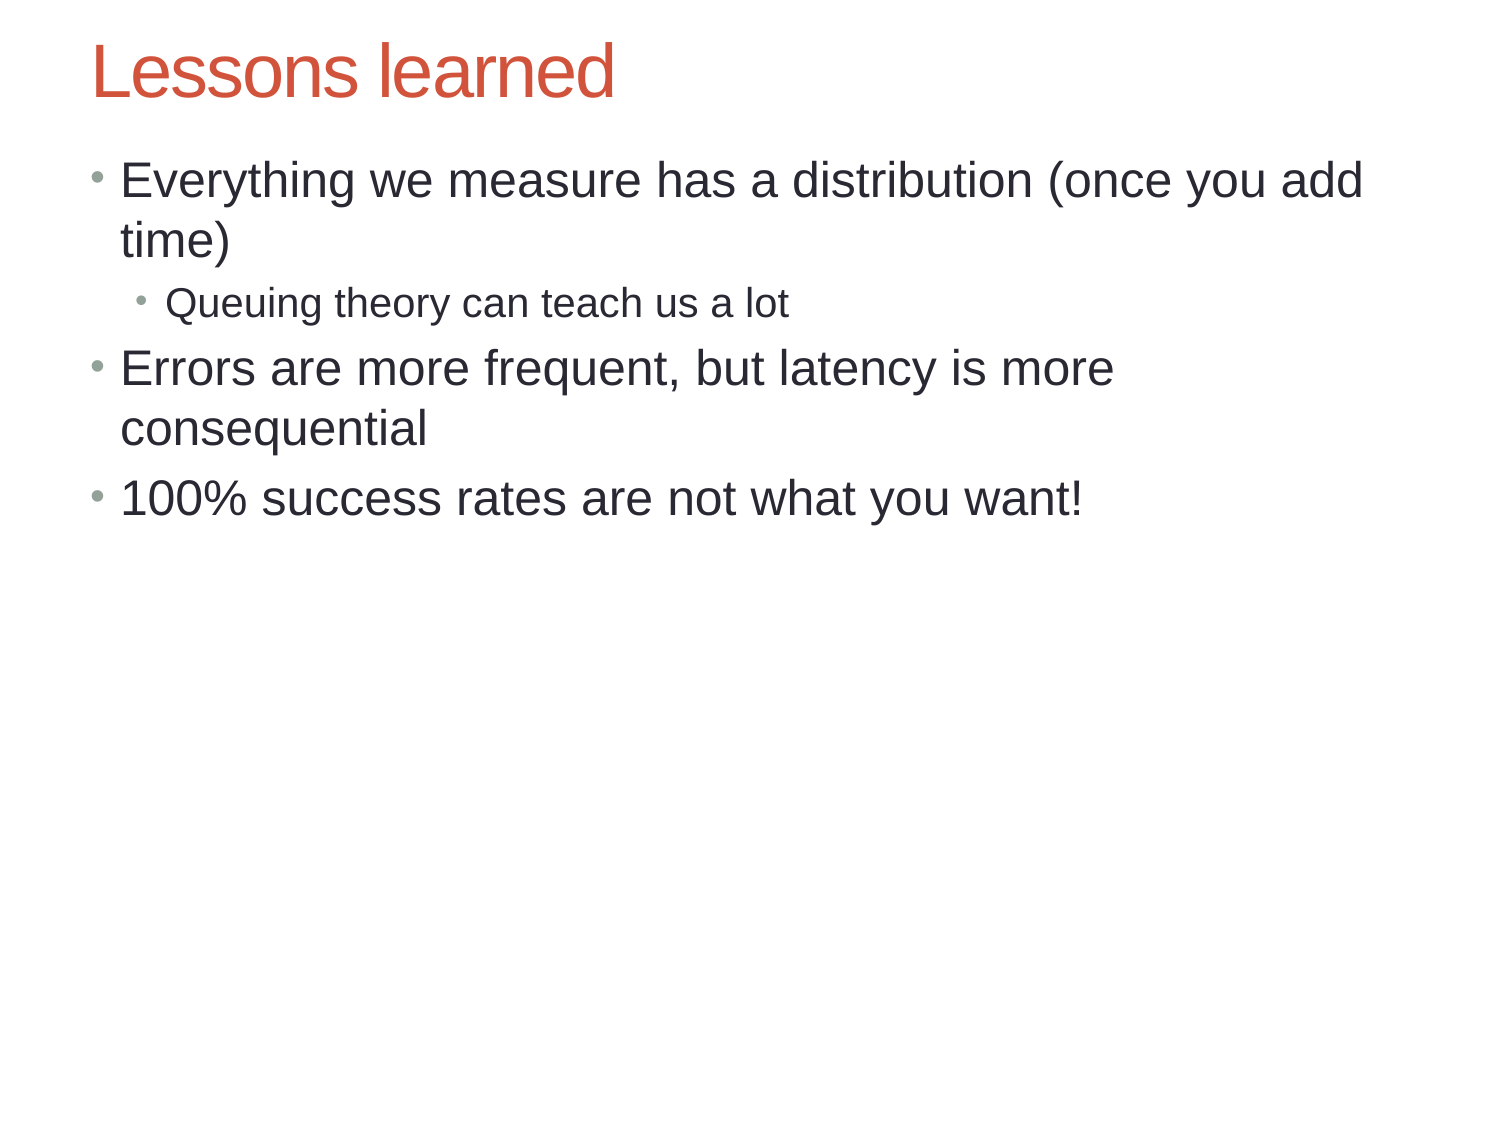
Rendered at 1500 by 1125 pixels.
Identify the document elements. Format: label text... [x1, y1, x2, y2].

title Lessons learned [75, 14, 1425, 121]
list Everything we measure has a distribution (once you add time) Queuing theory can teach us a lot Errors are more frequent, but latency is more consequential 100% success rates are not what you want! [75, 139, 1425, 1063]
